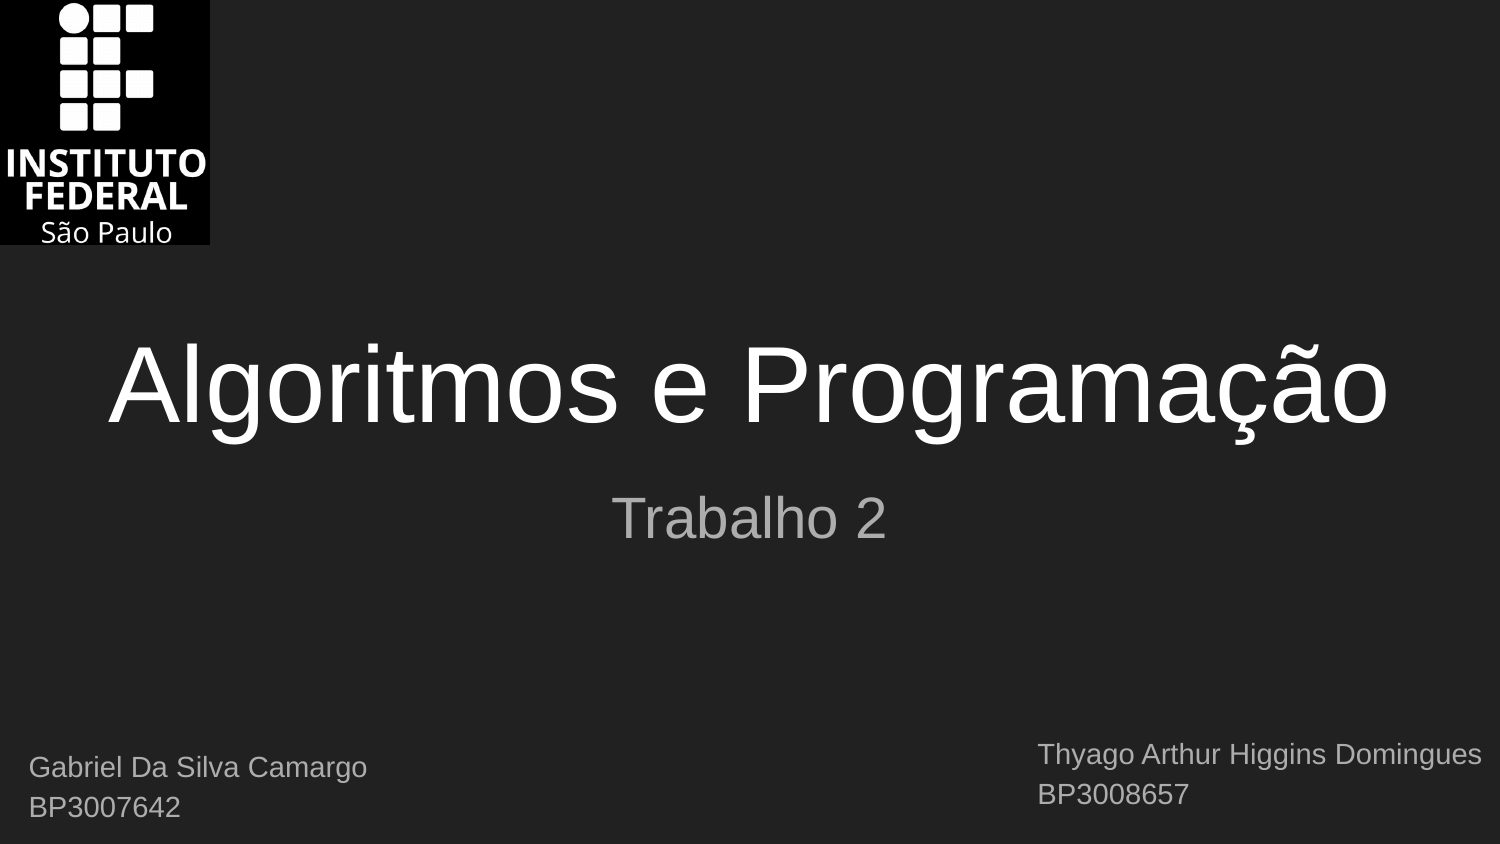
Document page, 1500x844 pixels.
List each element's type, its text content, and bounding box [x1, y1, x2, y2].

title Algoritmos e Programação [51, 122, 1449, 459]
picture [0, 0, 210, 245]
text_box Gabriel Da Silva Camargo BP3007642 [13, 728, 461, 844]
subtitle Trabalho 2 [51, 464, 1449, 595]
text_box Thyago Arthur Higgins Domingues BP3008657 [1022, 680, 1500, 844]
